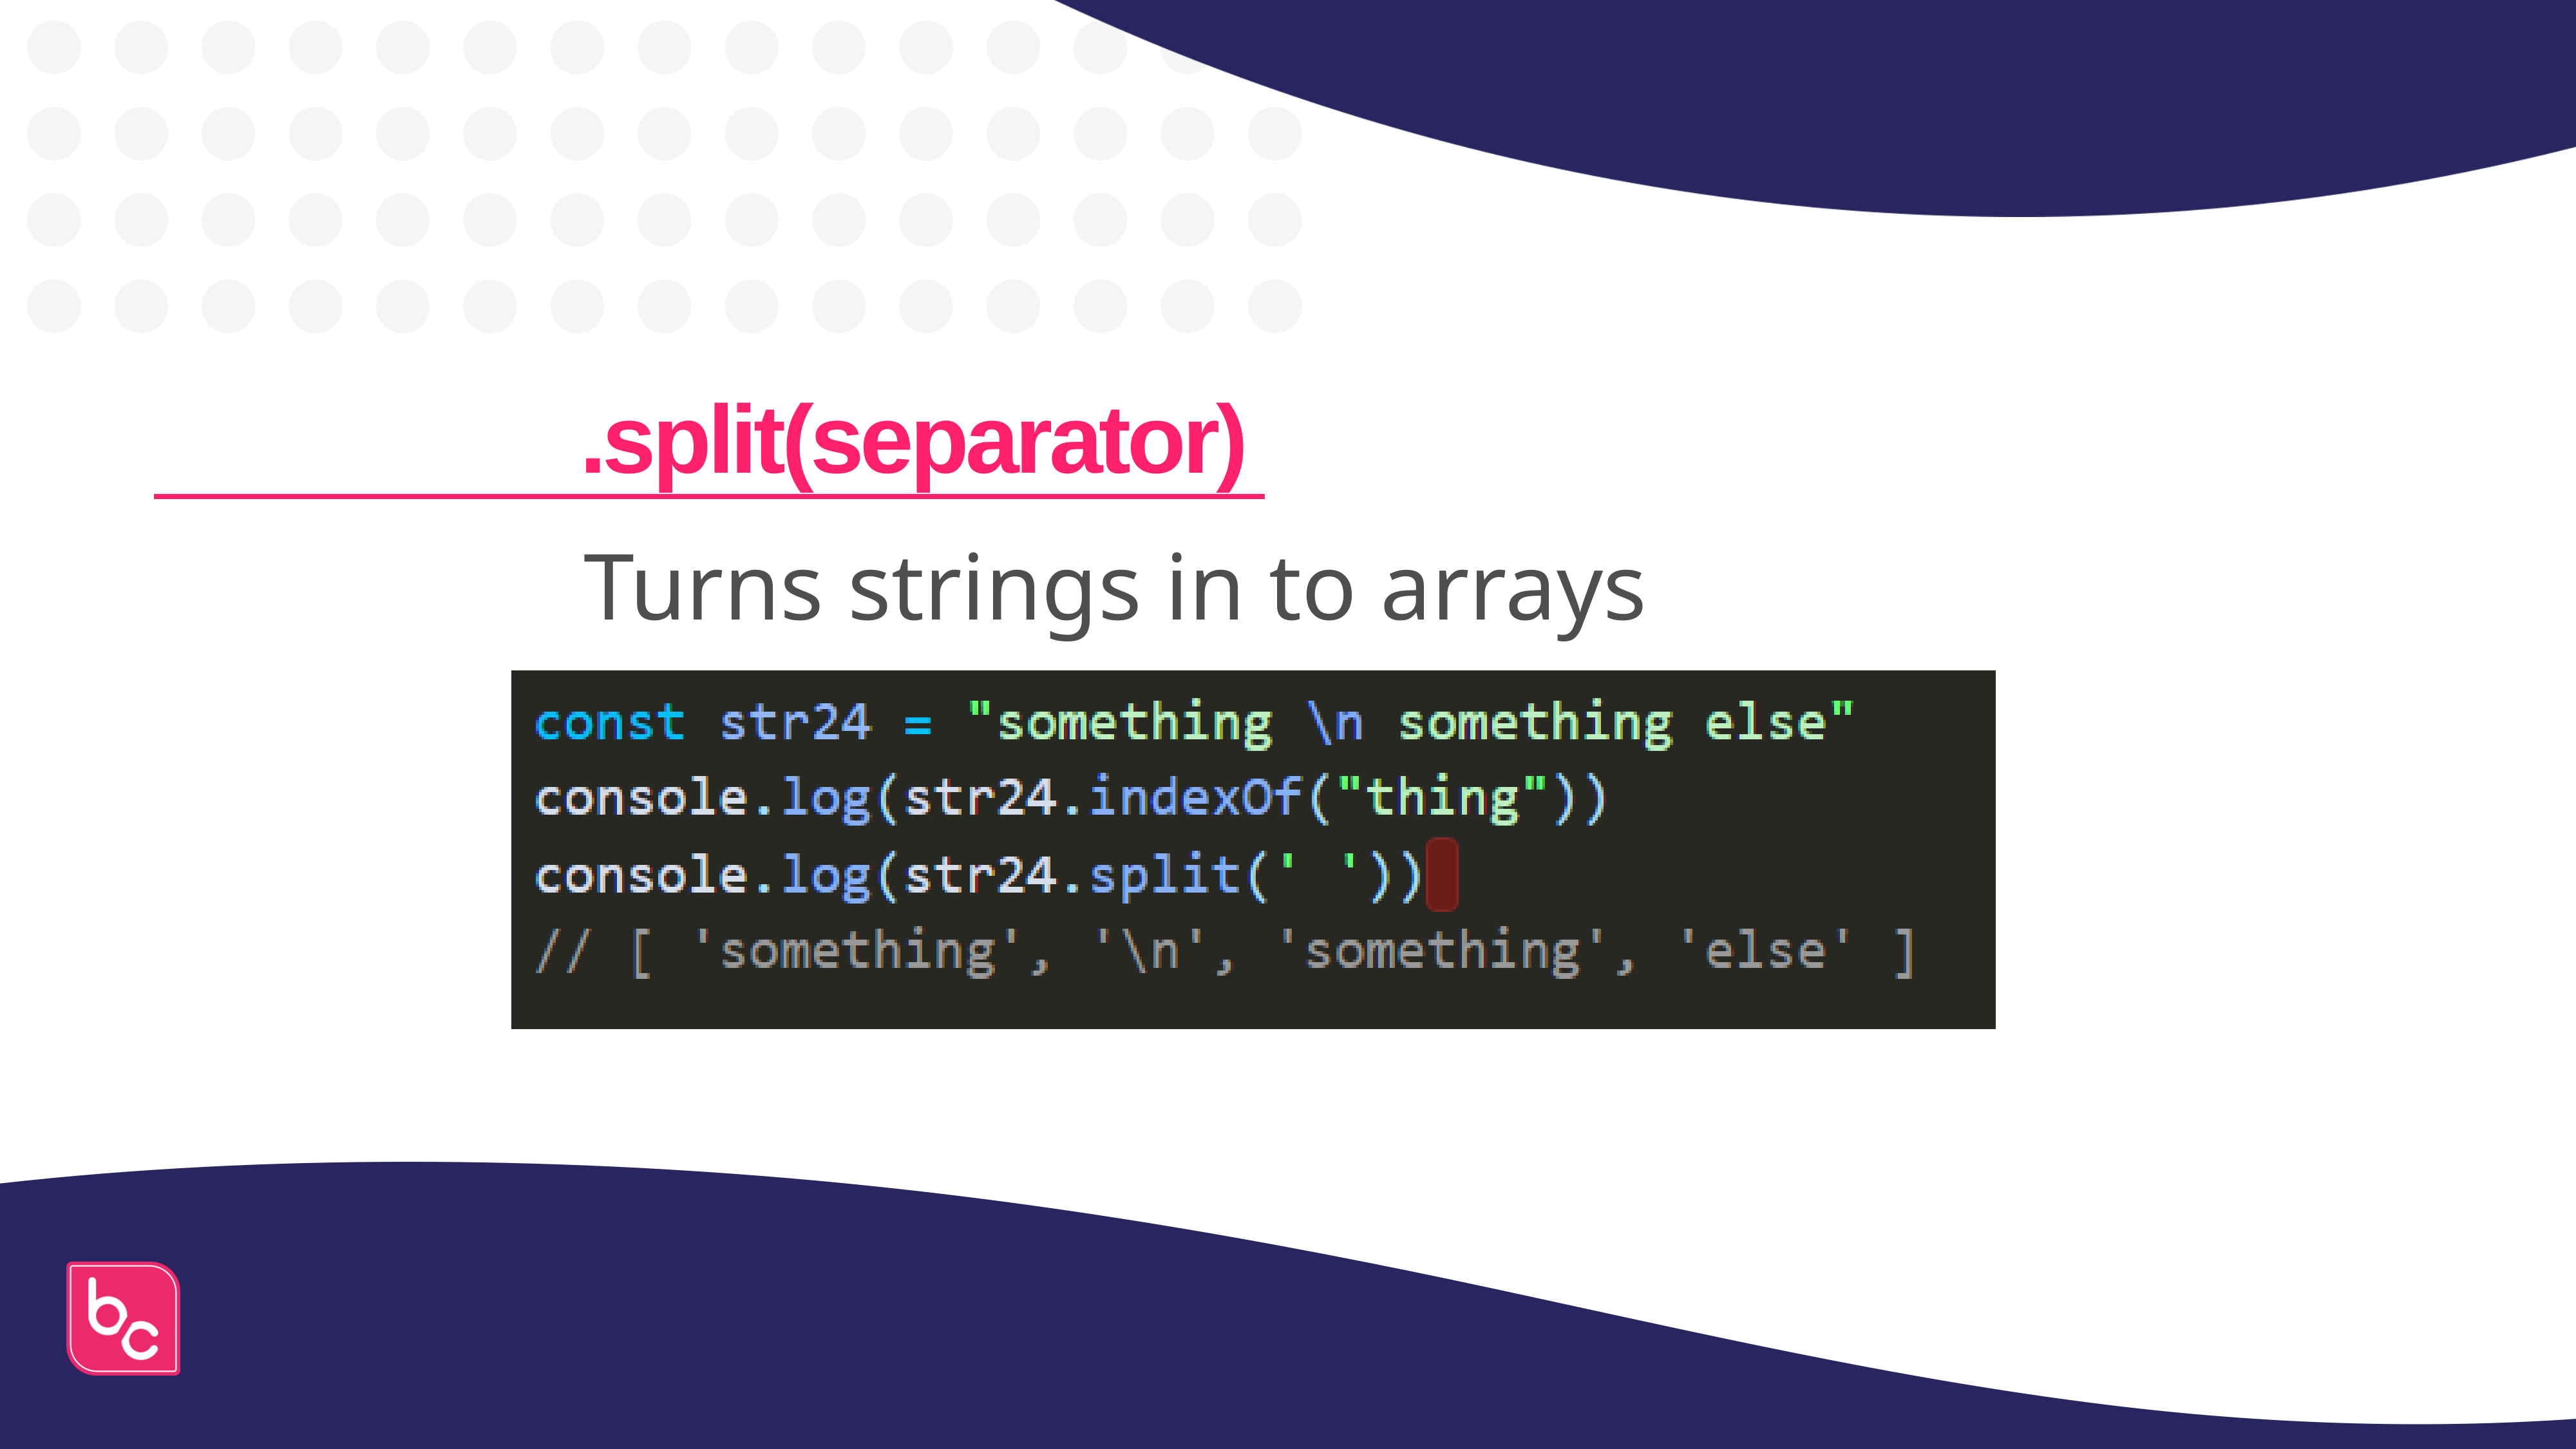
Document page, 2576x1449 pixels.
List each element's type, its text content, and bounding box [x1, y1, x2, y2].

picture [0, 1162, 2576, 1449]
list Turns strings in to arrays [578, 523, 2065, 645]
title .split(separator) [67, 214, 1255, 498]
picture [511, 670, 1996, 1030]
picture [1053, 0, 2576, 217]
